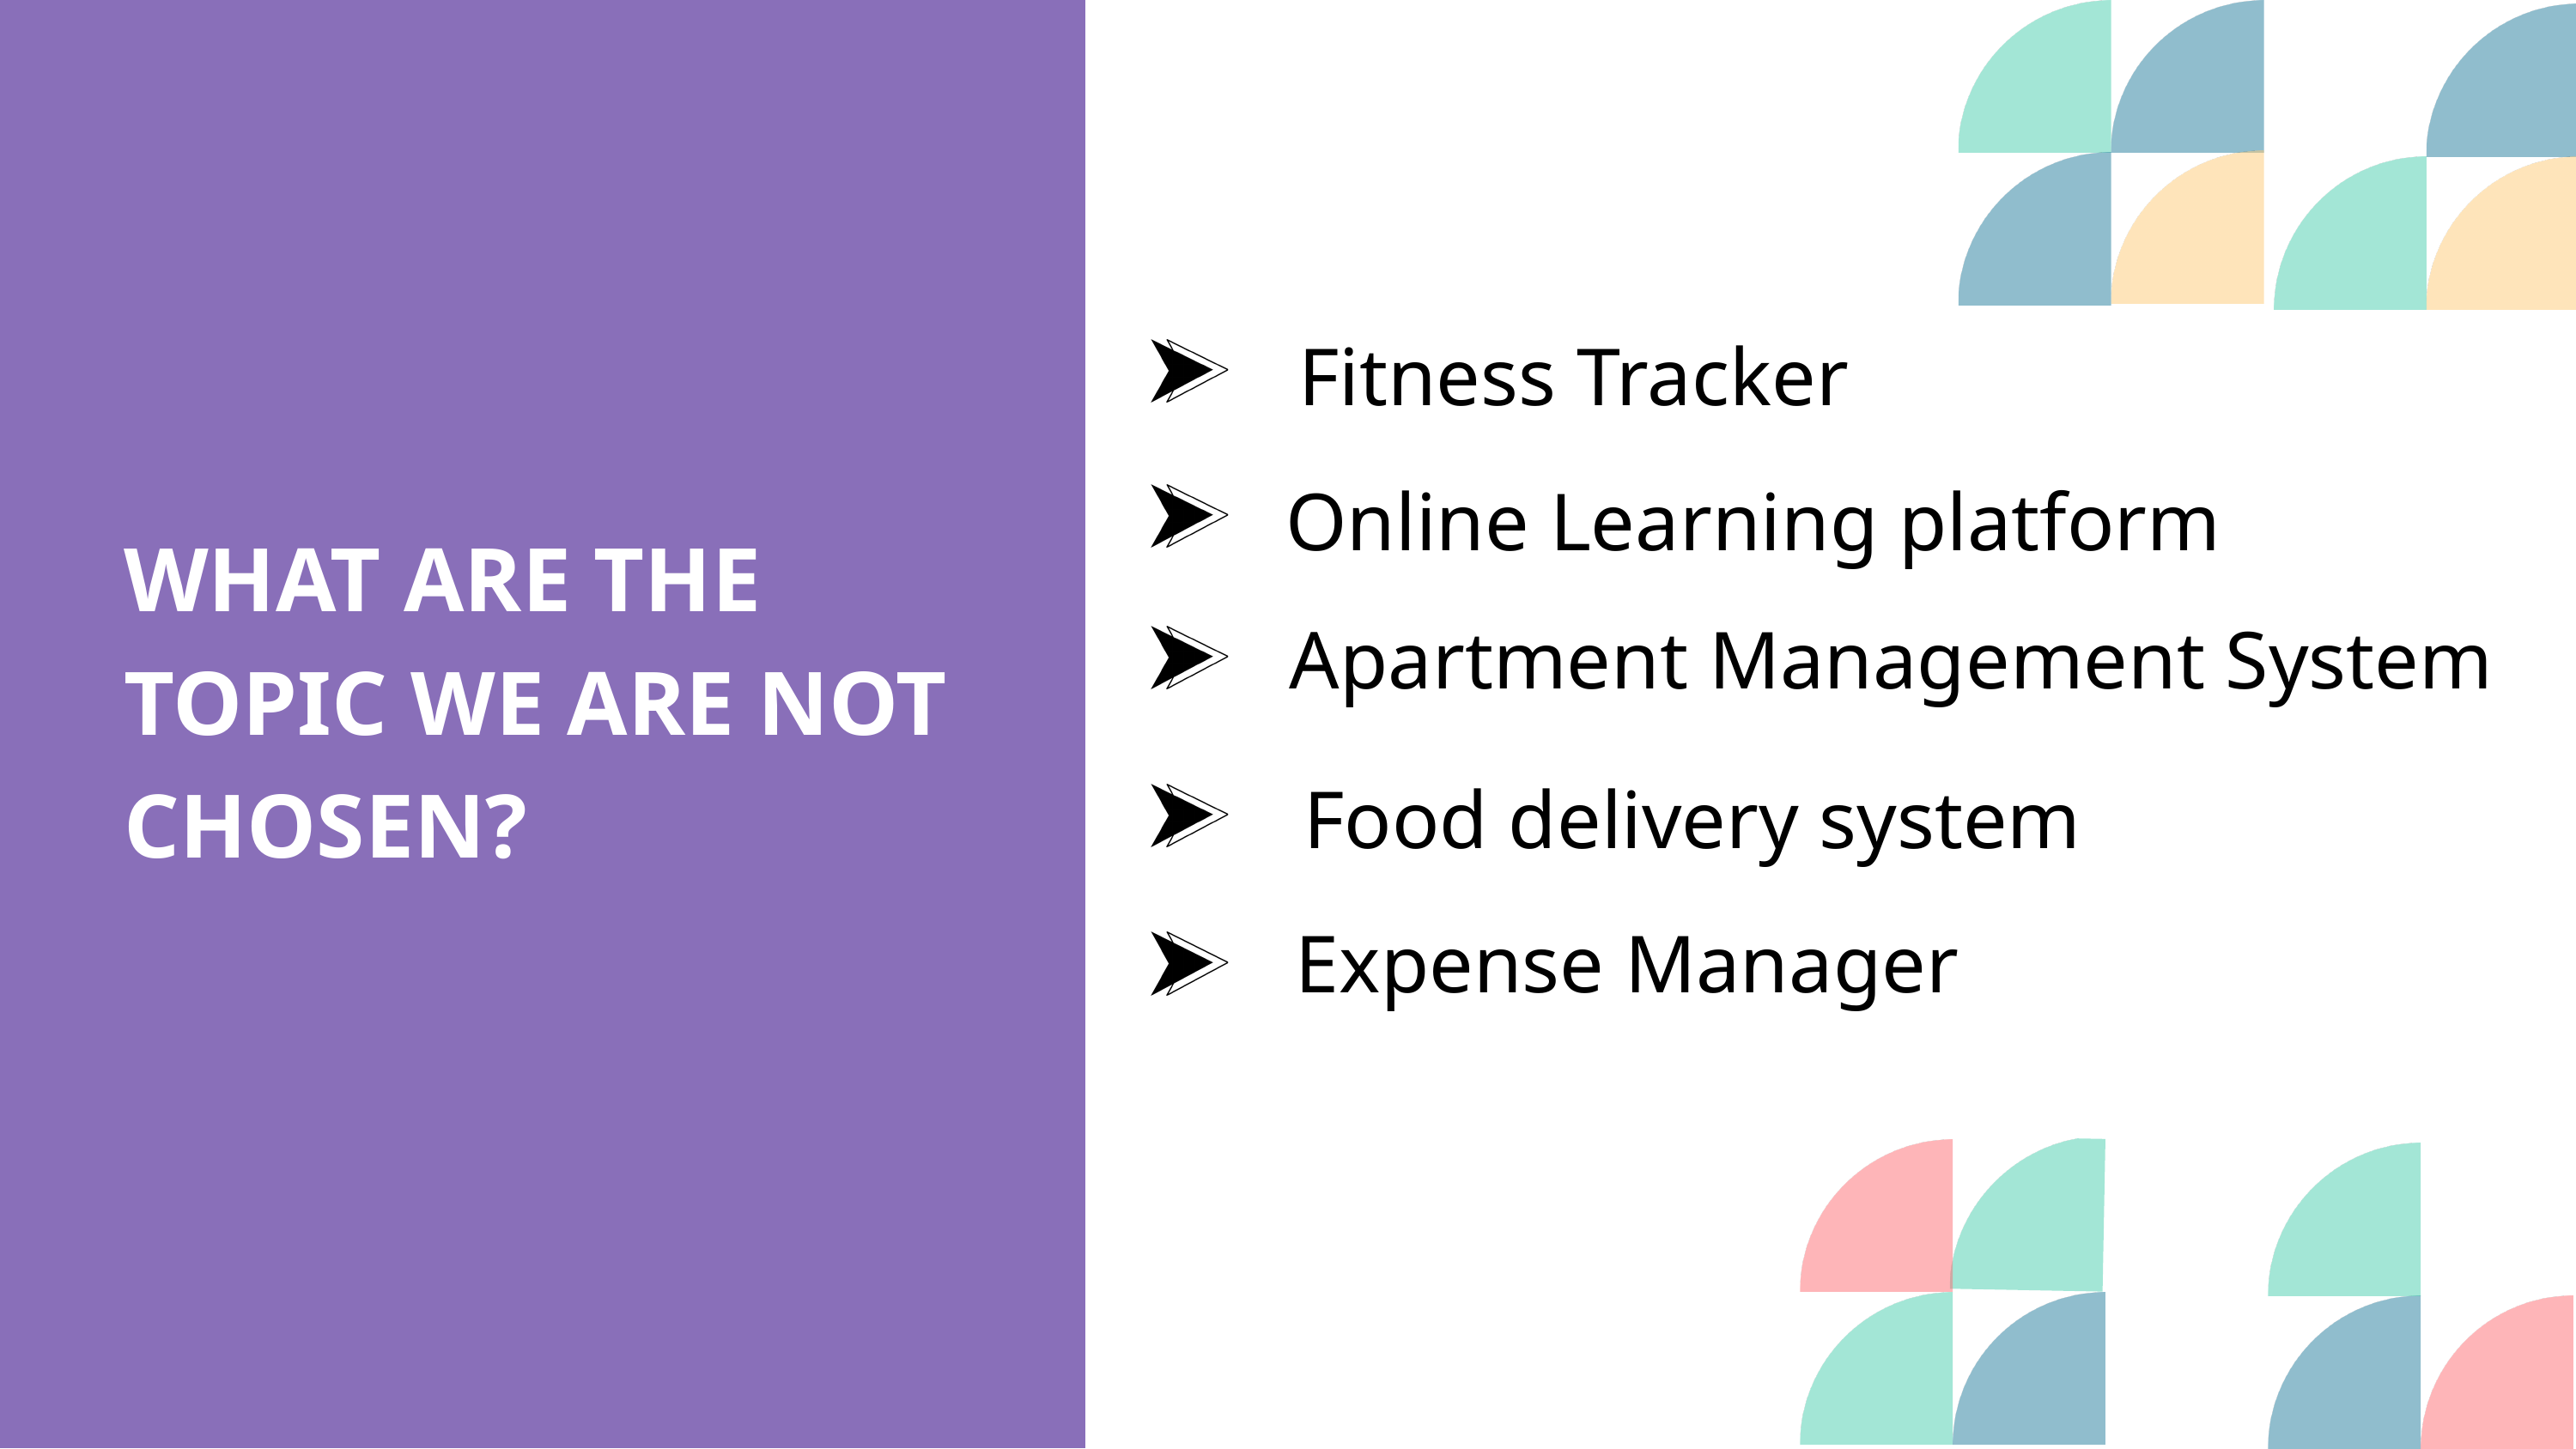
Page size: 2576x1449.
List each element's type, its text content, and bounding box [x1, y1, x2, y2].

text_box Food delivery system [1287, 754, 2099, 865]
text_box [1958, 152, 2111, 306]
text_box Fitness Tracker [1287, 311, 1861, 422]
text_box [1151, 626, 1210, 689]
text_box Expense Manager [1295, 898, 1960, 1009]
text_box [1151, 784, 1229, 848]
text_box [1953, 1292, 2105, 1445]
text_box [1800, 1139, 1953, 1292]
text_box [2421, 1295, 2573, 1449]
text_box [1958, 0, 2111, 152]
text_box [2111, 150, 2264, 304]
text_box [2426, 156, 2576, 310]
text_box Apartment Management System [1210, 594, 2573, 815]
text_box [2268, 1143, 2421, 1296]
text_box Online Learning platform [1279, 456, 2229, 567]
text_box [1151, 931, 1229, 996]
text_box [2111, 0, 2264, 150]
text_box [2274, 156, 2426, 310]
text_box [1953, 1136, 2105, 1292]
text_box [1151, 339, 1229, 403]
text_box [1800, 1292, 1953, 1445]
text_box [0, 0, 1085, 1449]
text_box [2426, 3, 2576, 156]
text_box [1151, 484, 1229, 548]
text_box [2268, 1296, 2421, 1449]
